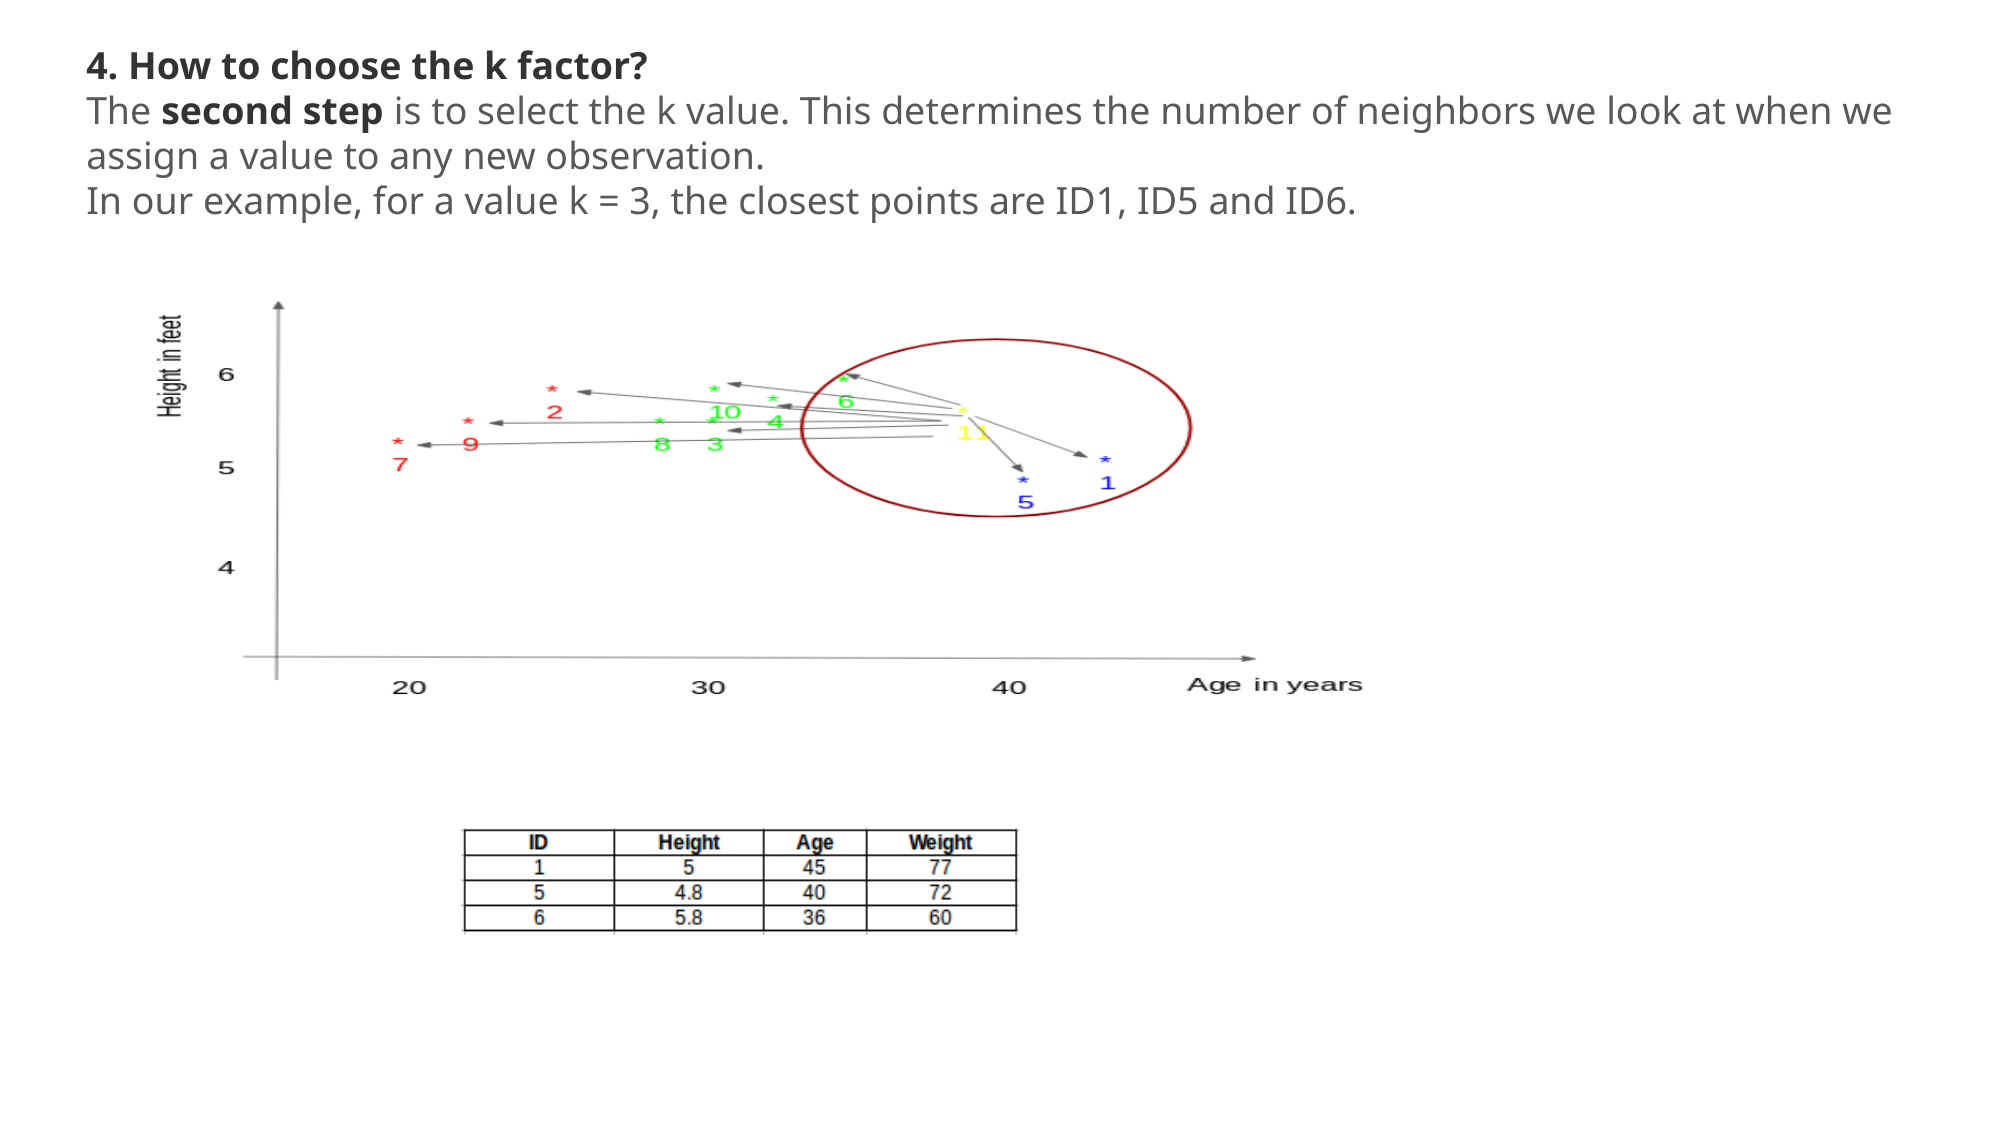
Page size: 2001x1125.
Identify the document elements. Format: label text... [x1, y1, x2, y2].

picture [140, 291, 1391, 709]
picture [460, 827, 1020, 935]
text_box 4. How to choose the k factor? The second step is to select the k value. This determines the number of neighbors we look at when we assign a value to any new observation. In our example, for a value k = 3, the closest points are ID1, ID5 and ID6. [71, 34, 1967, 230]
